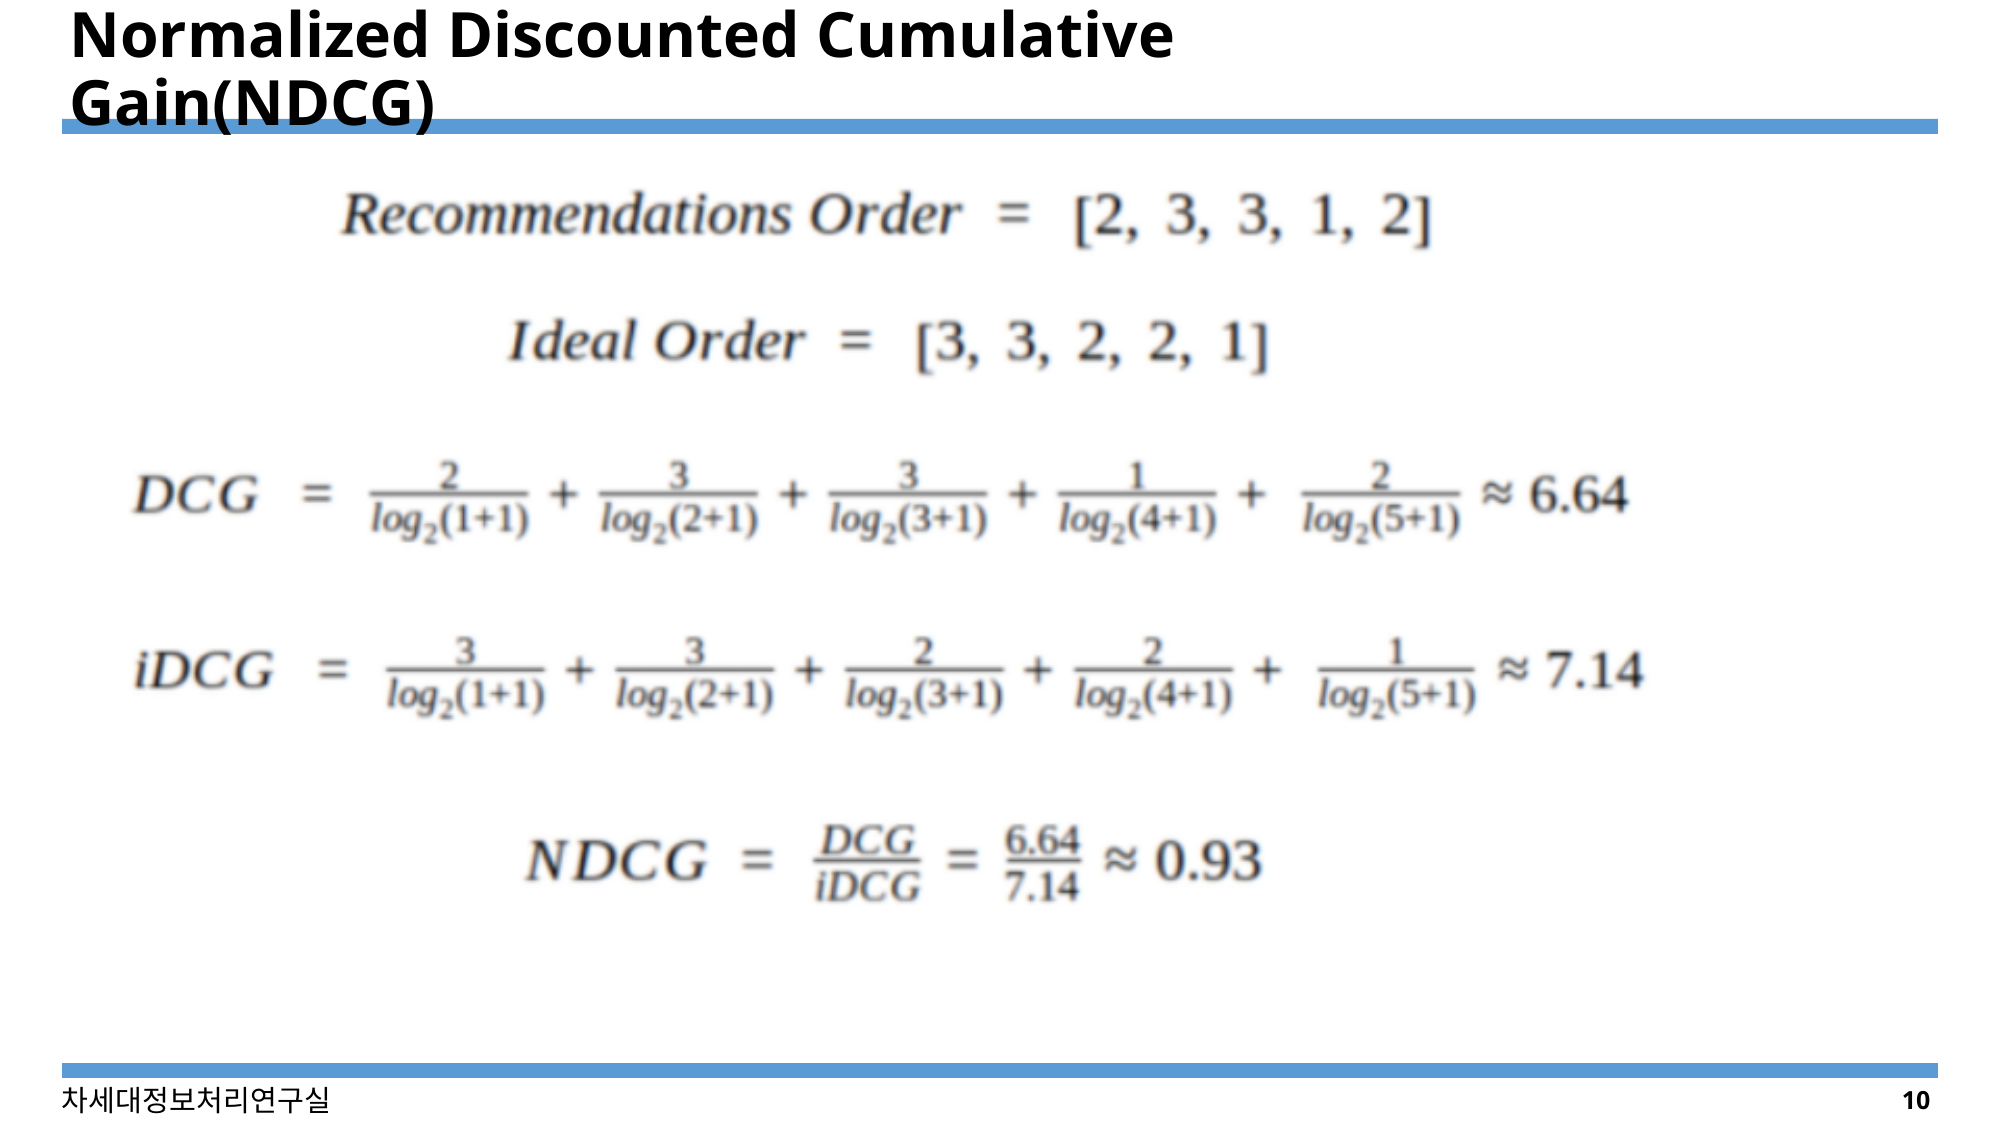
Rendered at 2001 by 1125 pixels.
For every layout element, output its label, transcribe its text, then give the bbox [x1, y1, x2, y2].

text_box [67, 165, 1933, 1005]
picture [66, 165, 1772, 981]
title Normalized Discounted Cumulative Gain(NDCG) [61, 23, 1565, 119]
slide_number 10 [1892, 1079, 1939, 1125]
